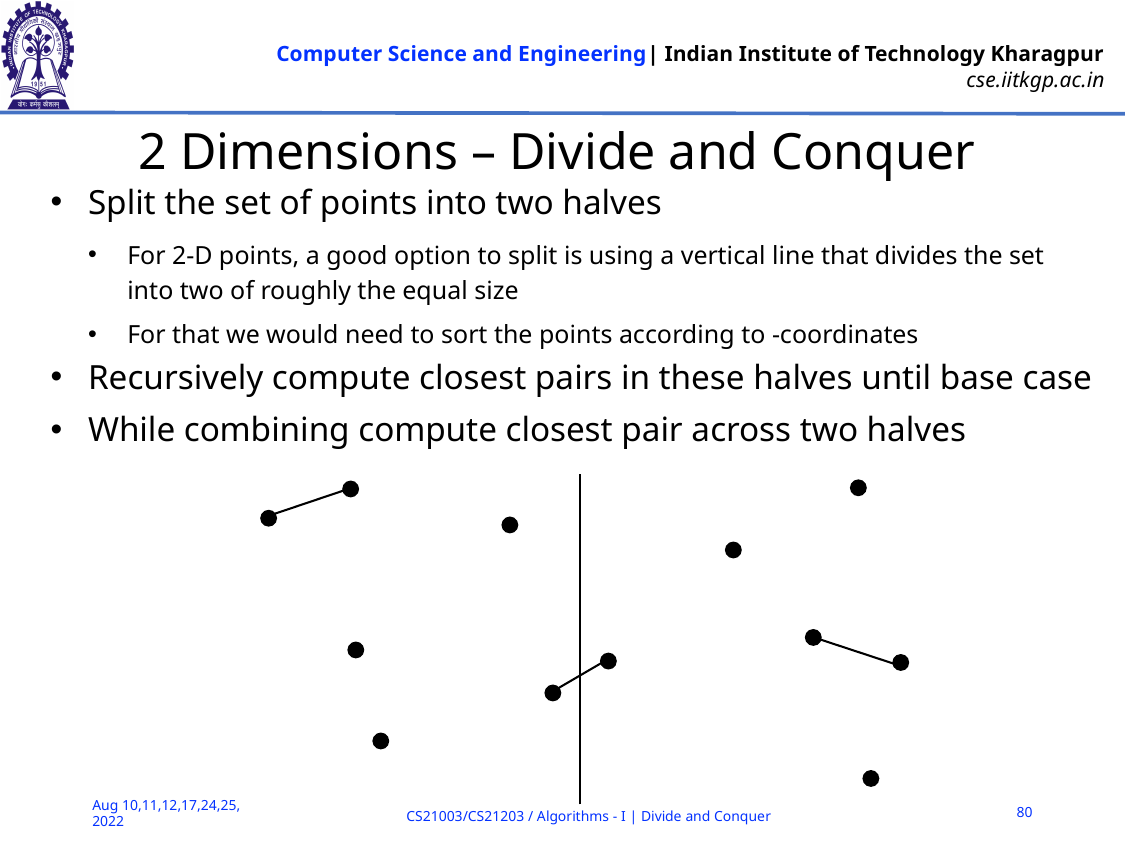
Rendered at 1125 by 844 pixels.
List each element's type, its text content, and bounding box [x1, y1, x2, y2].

slide_number 80 [992, 790, 1048, 836]
title 2 Dimensions – Divide and Conquer [35, 78, 1078, 221]
picture [1, 1, 74, 110]
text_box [552, 655, 614, 692]
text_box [581, 480, 909, 786]
text_box CS21003/CS21203 / Algorithms - I | Divide and Conquer [274, 798, 966, 833]
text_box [261, 488, 349, 519]
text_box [261, 480, 580, 786]
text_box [813, 637, 906, 668]
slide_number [77, 798, 274, 844]
